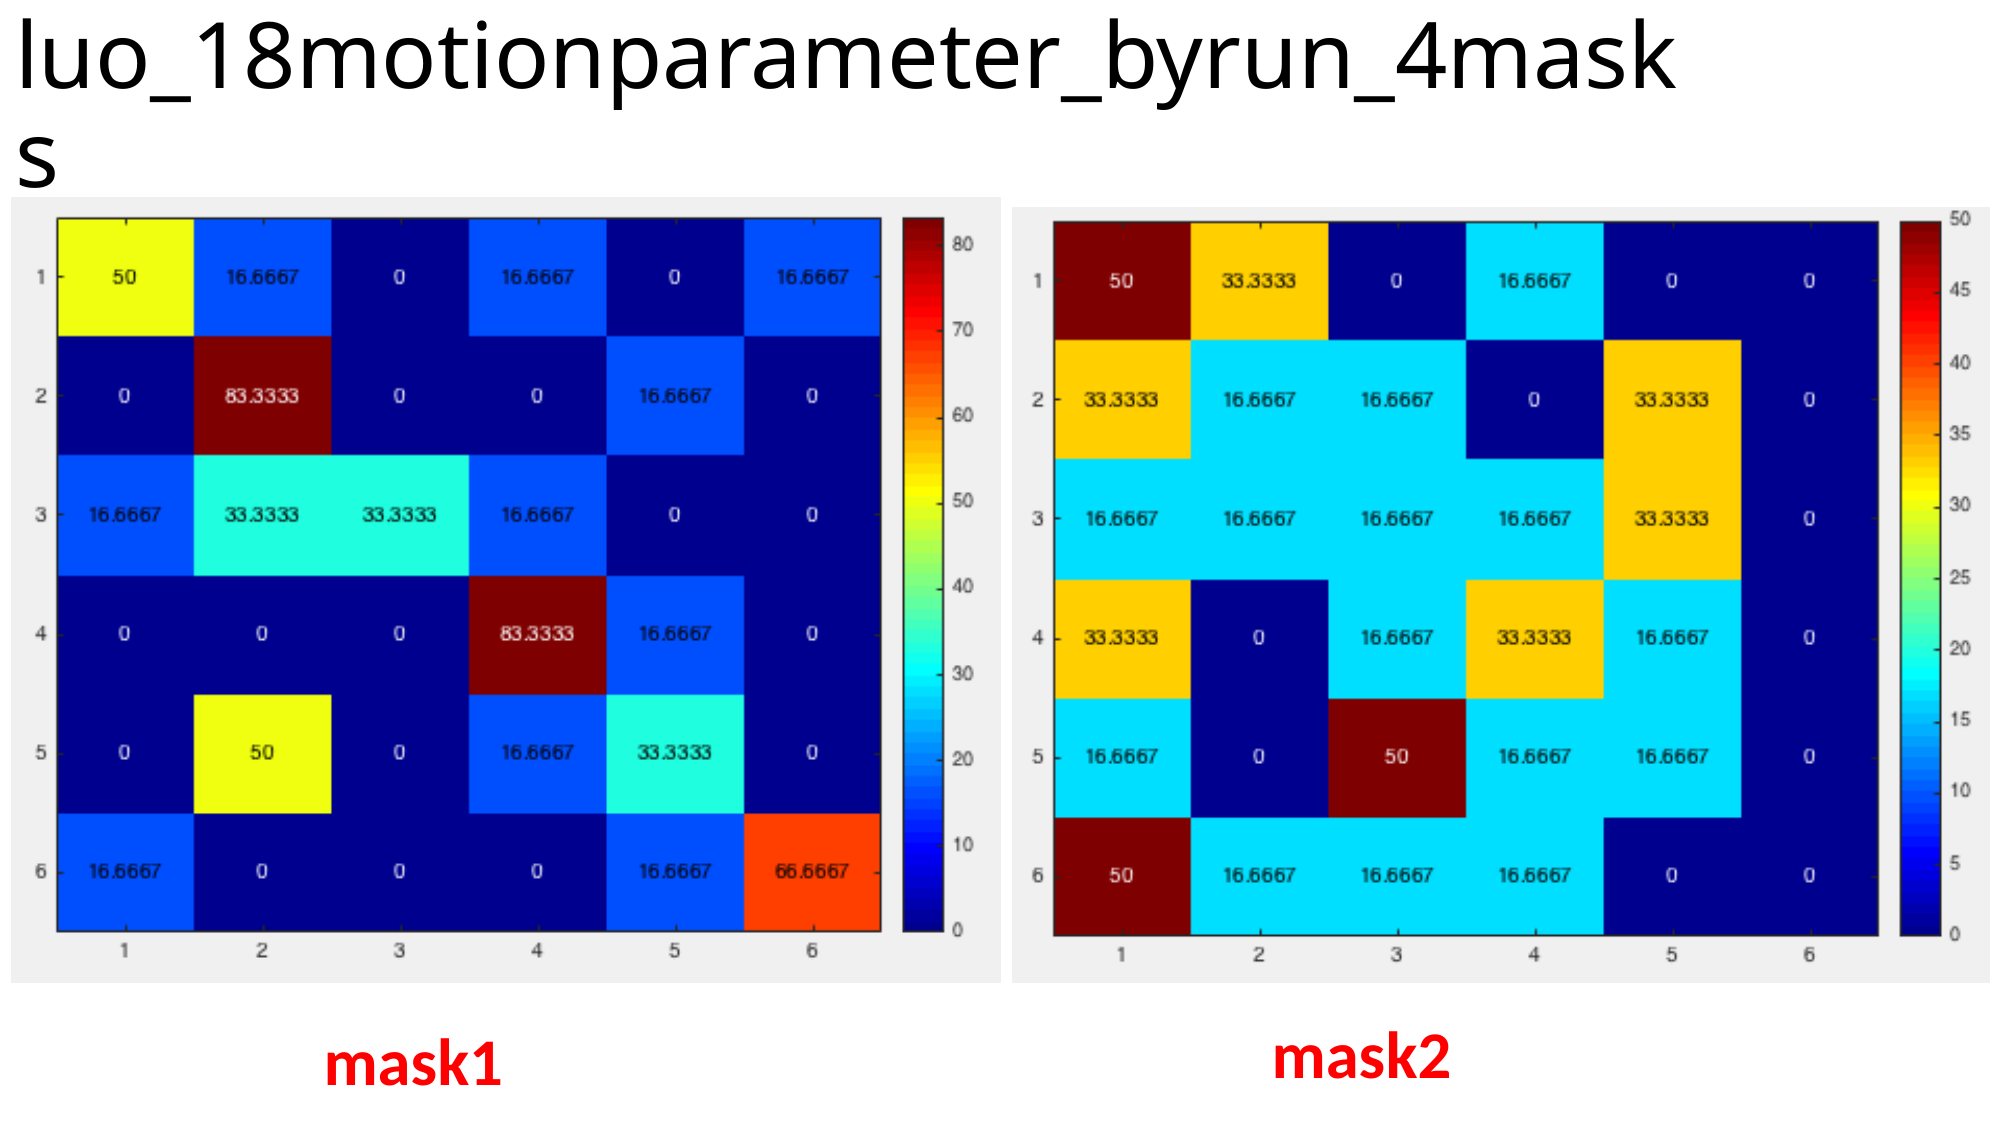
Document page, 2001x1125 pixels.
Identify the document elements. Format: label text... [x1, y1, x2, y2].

text_box mask1 [308, 1011, 727, 1107]
text_box mask2 [1256, 1004, 1675, 1099]
picture [1012, 207, 1990, 983]
title luo_18motionparameter_byrun_4masks [0, 0, 1725, 218]
picture [11, 197, 1002, 983]
